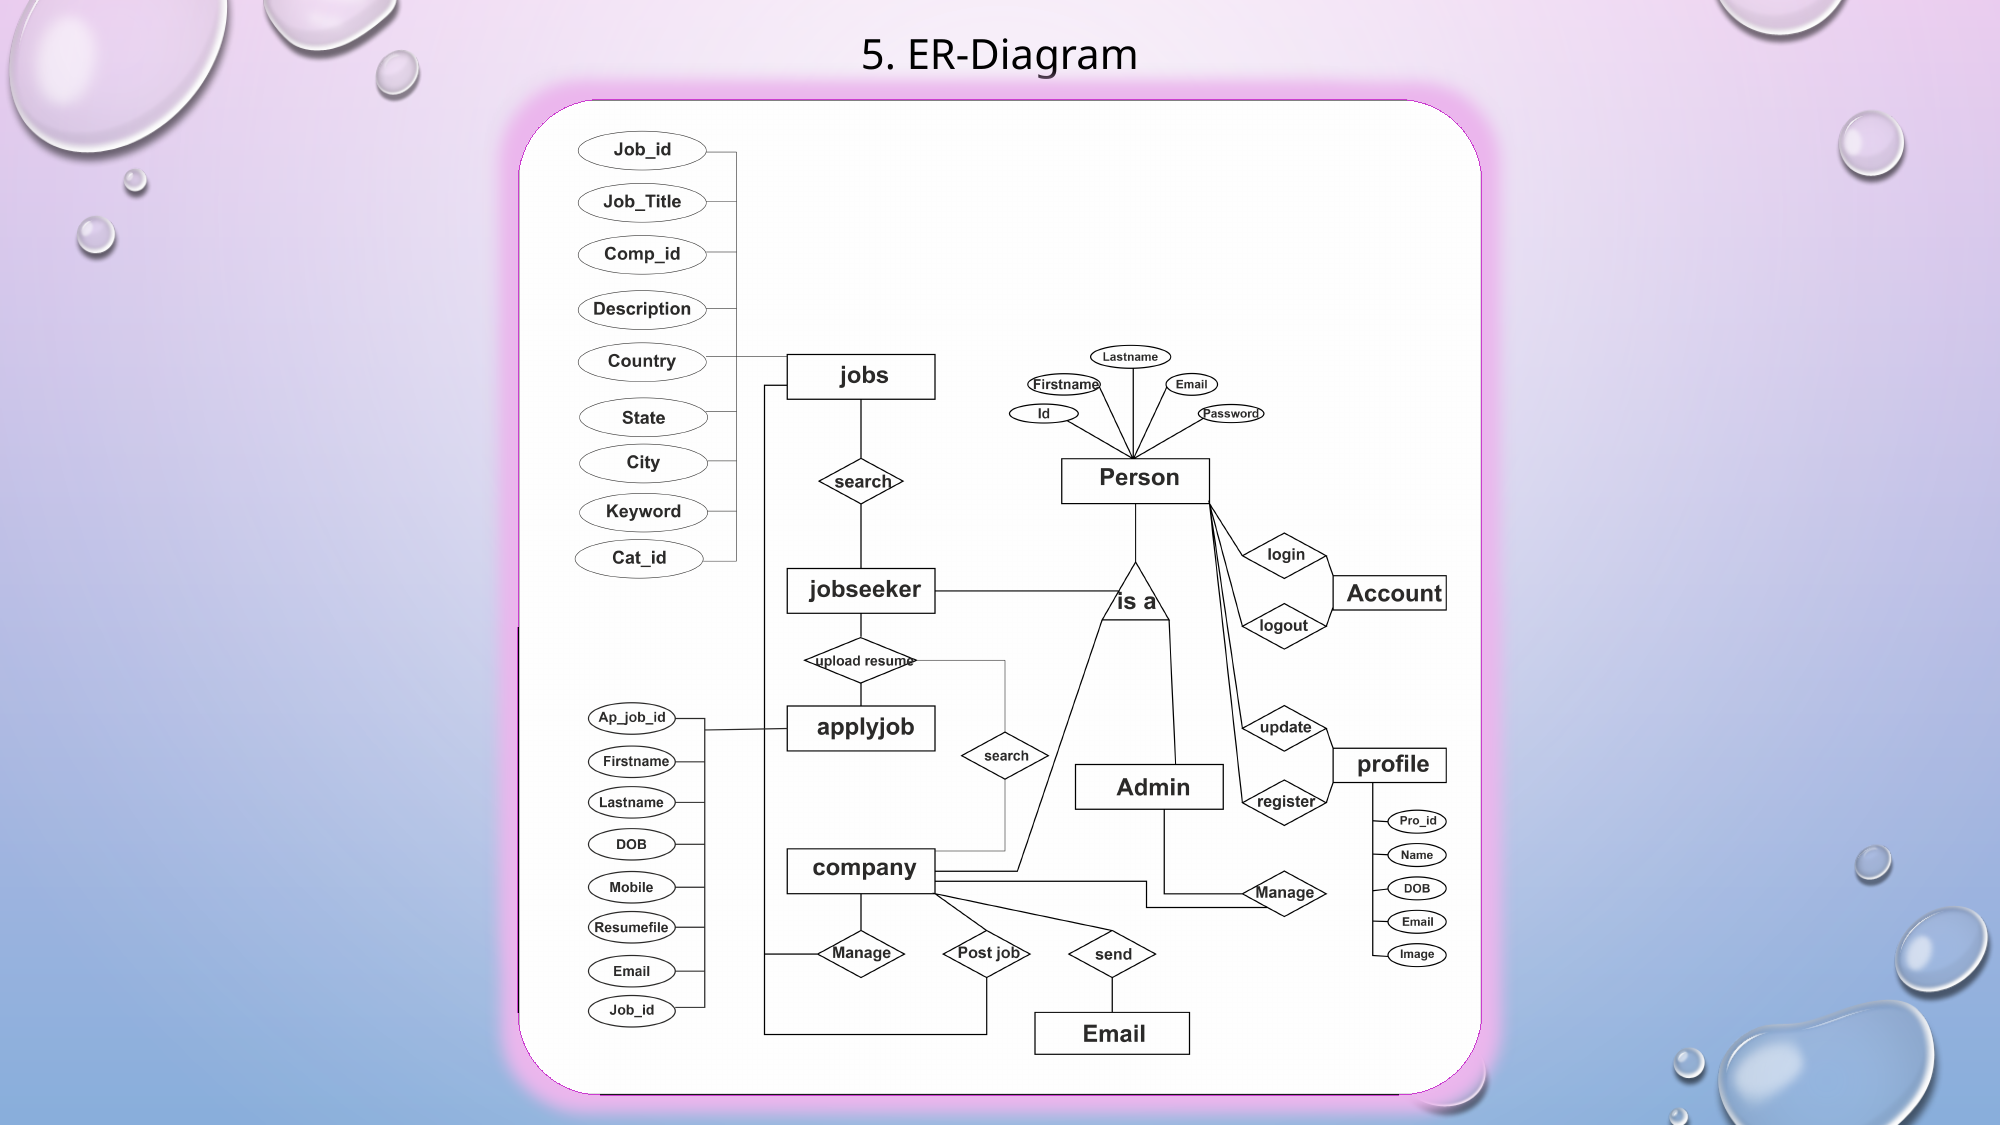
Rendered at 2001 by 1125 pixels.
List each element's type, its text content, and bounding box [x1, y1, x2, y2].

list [517, 99, 1483, 1096]
picture [0, 0, 2000, 1125]
title 5. ER-Diagram [351, 0, 1648, 124]
